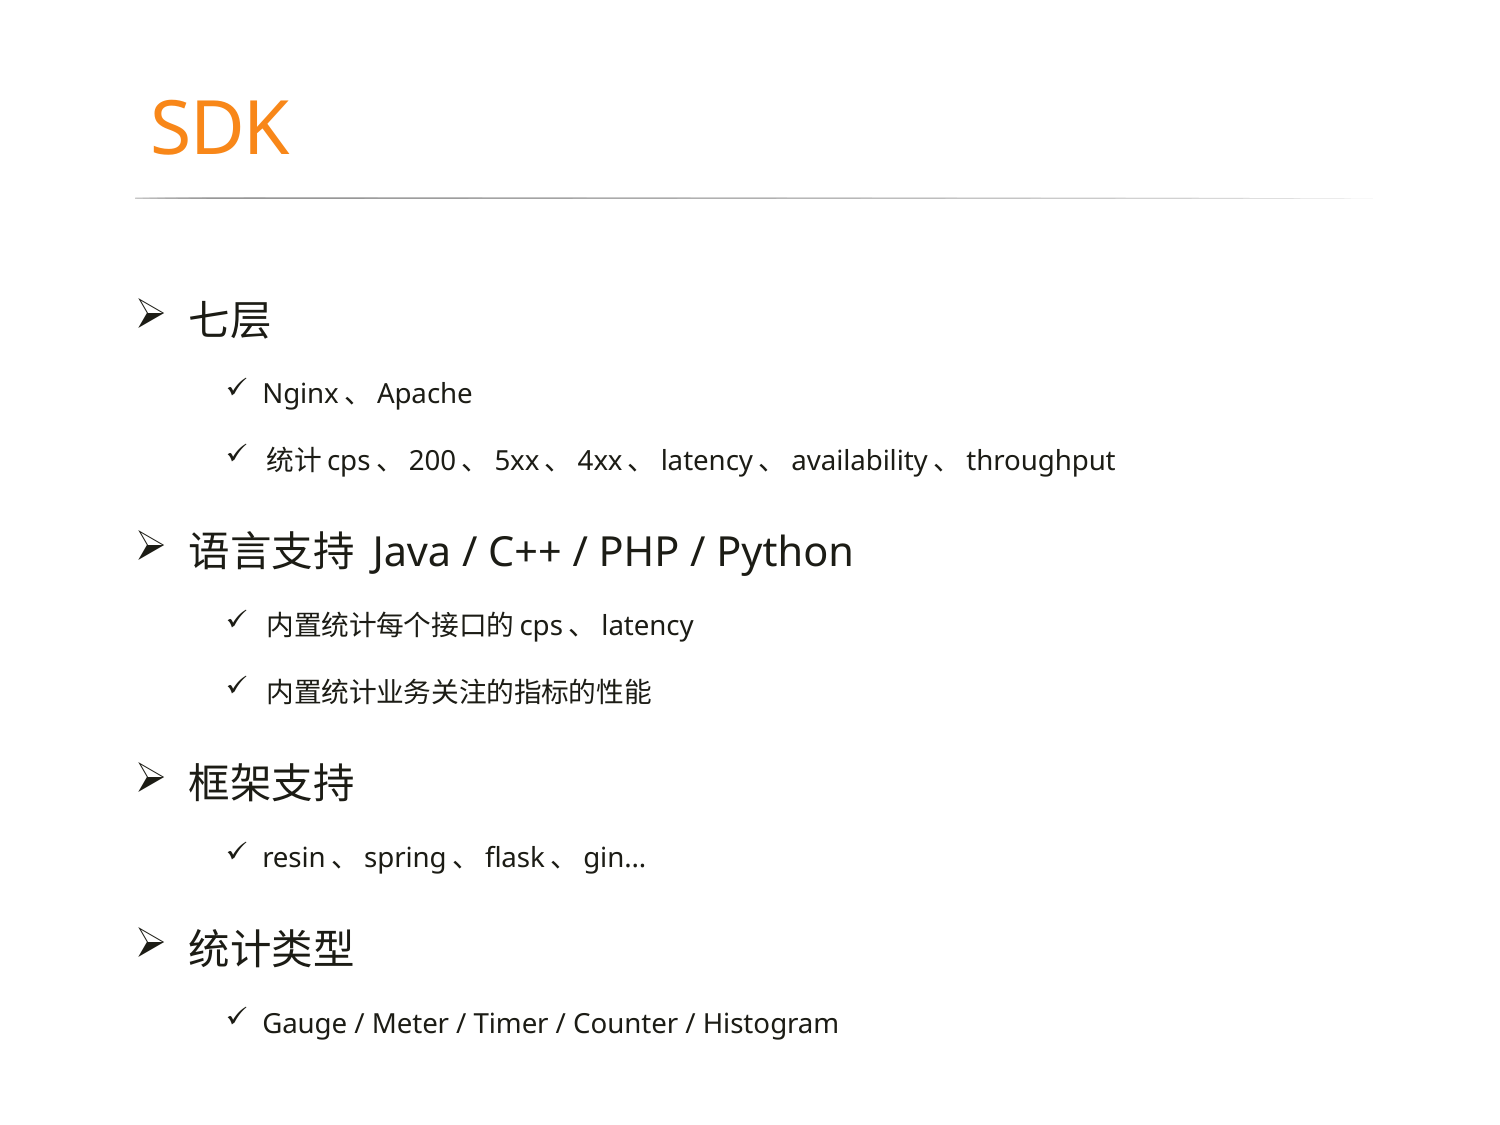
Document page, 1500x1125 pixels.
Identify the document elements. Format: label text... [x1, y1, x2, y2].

picture [135, 197, 1373, 201]
title SDK [135, 47, 1373, 177]
list 七层 Nginx、Apache 统计cps、200、5xx、4xx、latency、availability、throughput 语言支持 Java / C++ / PHP / Python 内置统计每个接口的cps、latency 内置统计业务关注的指标的性能 框架支持 resin、spring、flask、gin… 统计类型 Gauge / Meter / Timer / Counter / Histogram [134, 236, 1373, 1051]
